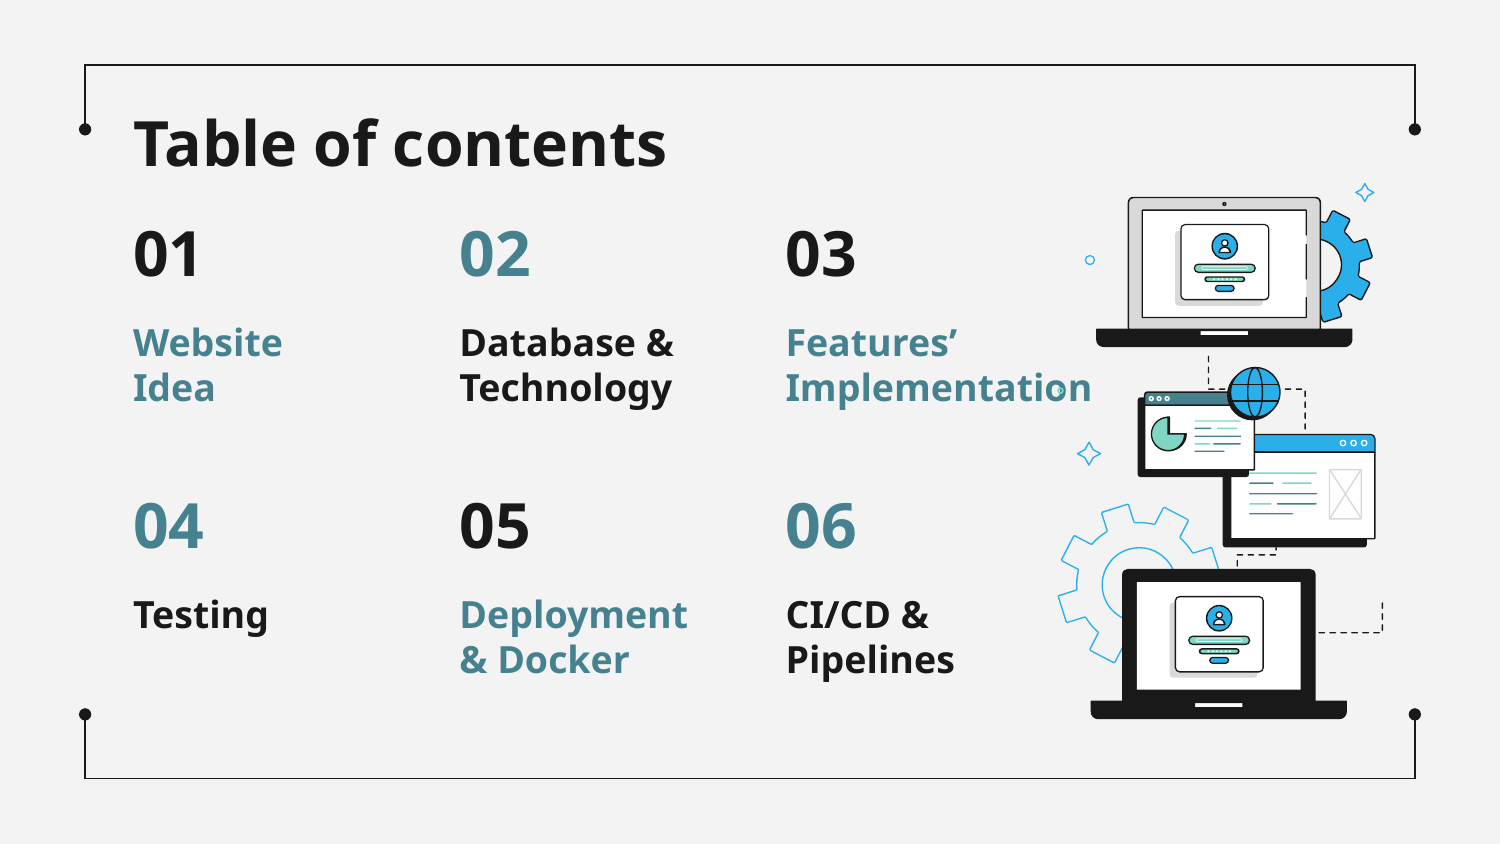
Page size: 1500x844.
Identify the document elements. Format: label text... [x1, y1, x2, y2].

subtitle Testing [118, 576, 380, 698]
subtitle Deployment & Docker [444, 576, 731, 698]
subtitle Website Idea [118, 303, 380, 425]
title 05 [444, 503, 570, 576]
title 04 [118, 503, 244, 576]
subtitle Features’ Implementation [770, 303, 1051, 425]
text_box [1056, 182, 1384, 720]
title 01 [118, 230, 244, 303]
title 06 [770, 503, 896, 576]
subtitle Database & Technology [444, 303, 770, 425]
subtitle CI/CD & Pipelines [770, 576, 1033, 698]
title 03 [770, 230, 896, 303]
title Table of contents [118, 88, 1383, 183]
title 02 [444, 230, 570, 303]
